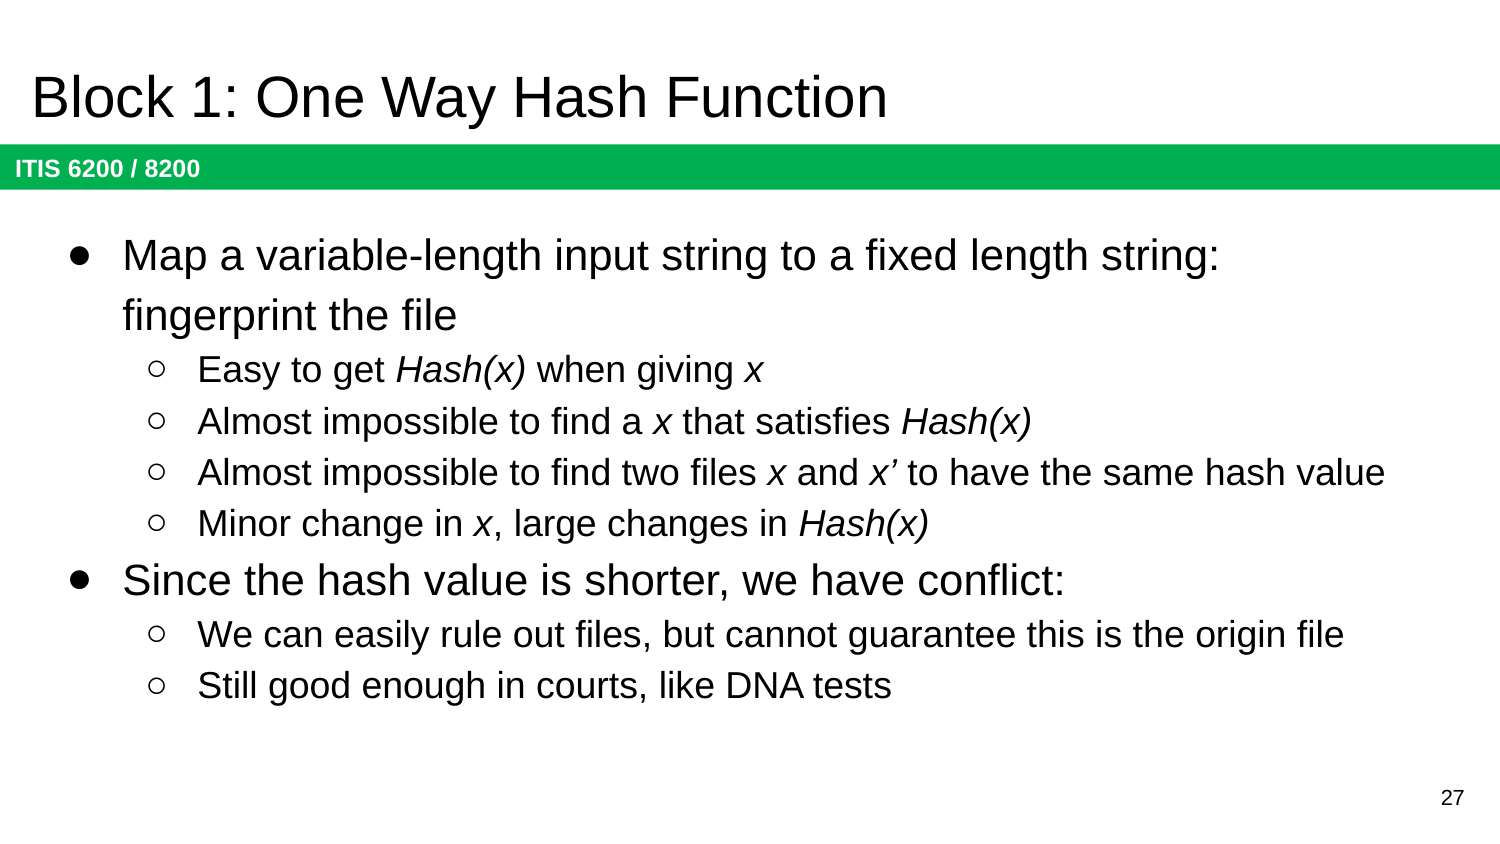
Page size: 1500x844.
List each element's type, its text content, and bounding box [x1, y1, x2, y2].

title Block 1: One Way Hash Function [16, 44, 1415, 139]
list Map a variable-length input string to a fixed length string: fingerprint the file Easy to get Hash(x) when giving x Almost impossible to find a x that satisfies Hash(x) Almost impossible to find two files x and x’ to have the same hash value Minor change in x, large changes in Hash(x) Since the hash value is shorter, we have conflict: We can easily rule out files, but cannot guarantee this is the origin file Still good enough in courts, like DNA tests [32, 204, 1431, 765]
slide_number 27 [1389, 764, 1480, 830]
